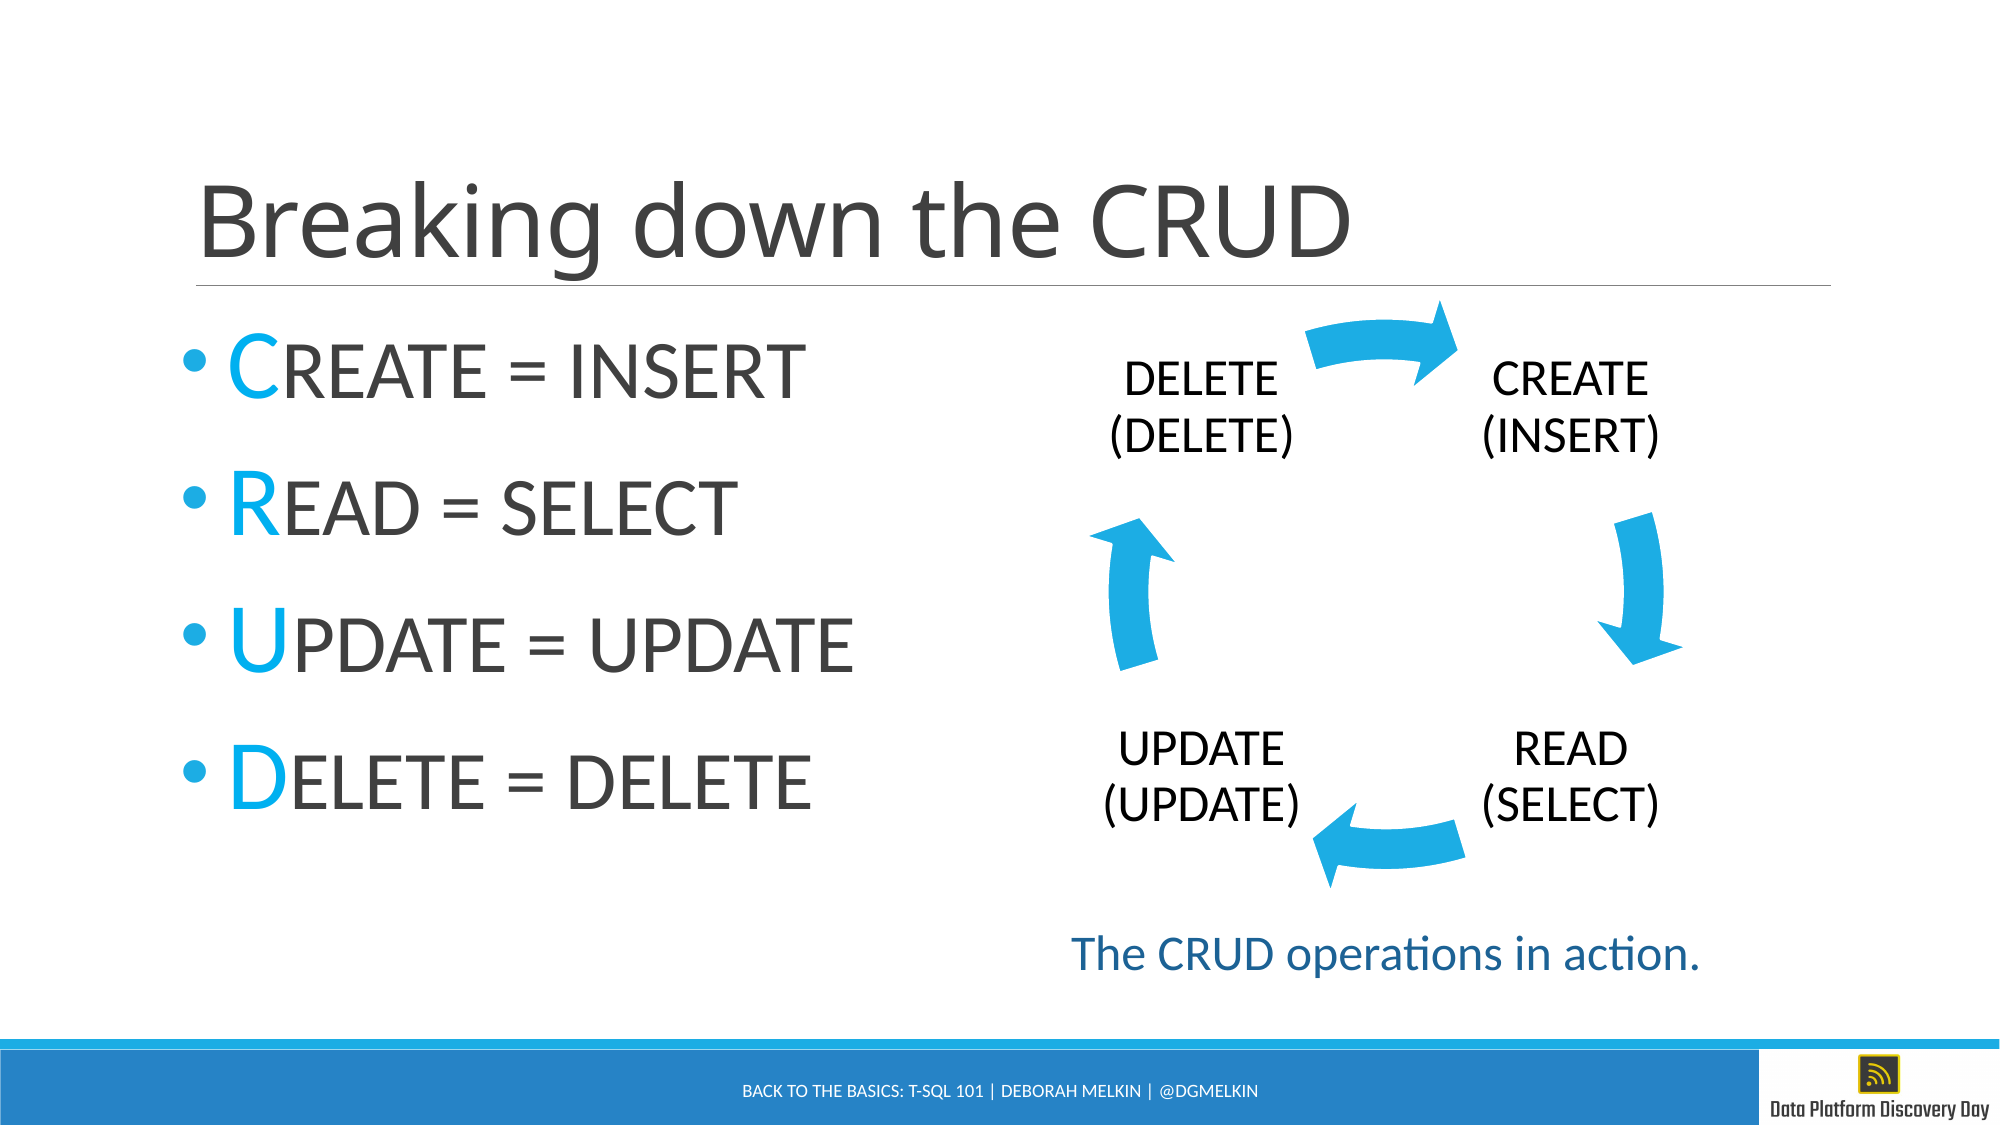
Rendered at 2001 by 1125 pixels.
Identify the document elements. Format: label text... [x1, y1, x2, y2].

list CREATE = INSERT READ = SELECT UPDATE = UPDATE DELETE = DELETE [180, 304, 1830, 965]
text_box The CRUD operations in action. [915, 913, 1858, 988]
footer Back to the Basics: T-SQL 101 | Deborah Melkin | @dgmelkin [604, 1059, 1396, 1120]
title Breaking down the CRUD [180, 47, 1830, 285]
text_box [914, 284, 1858, 899]
